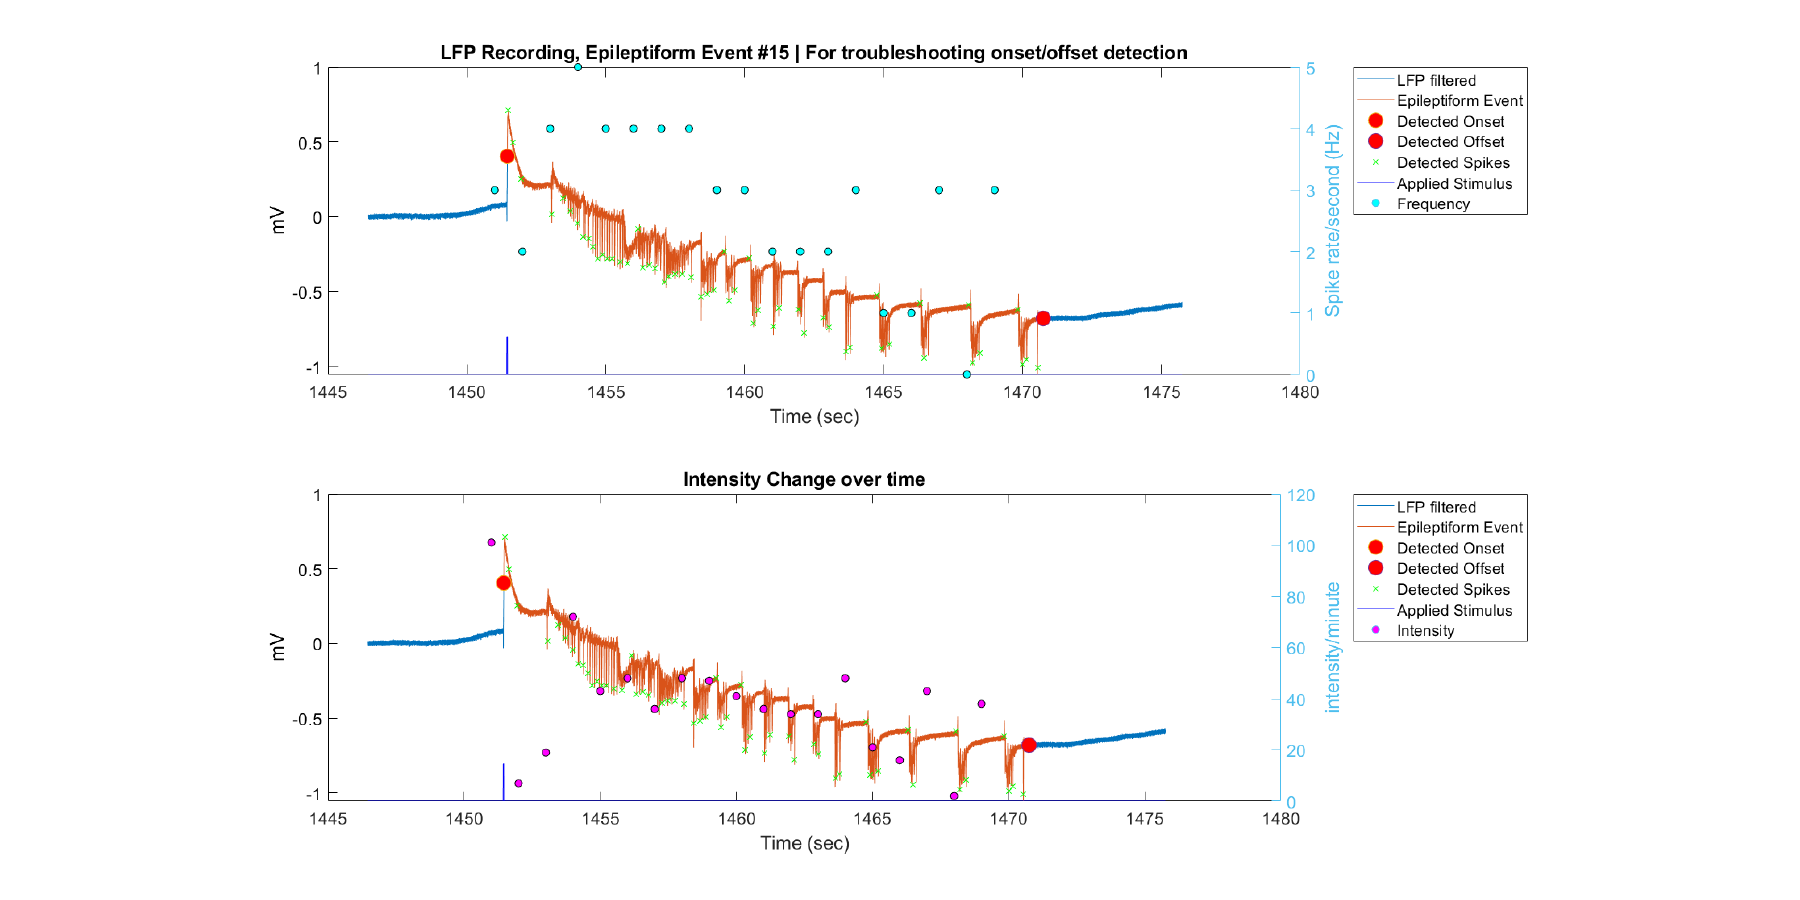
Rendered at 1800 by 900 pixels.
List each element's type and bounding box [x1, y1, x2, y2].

picture [126, 0, 1674, 900]
